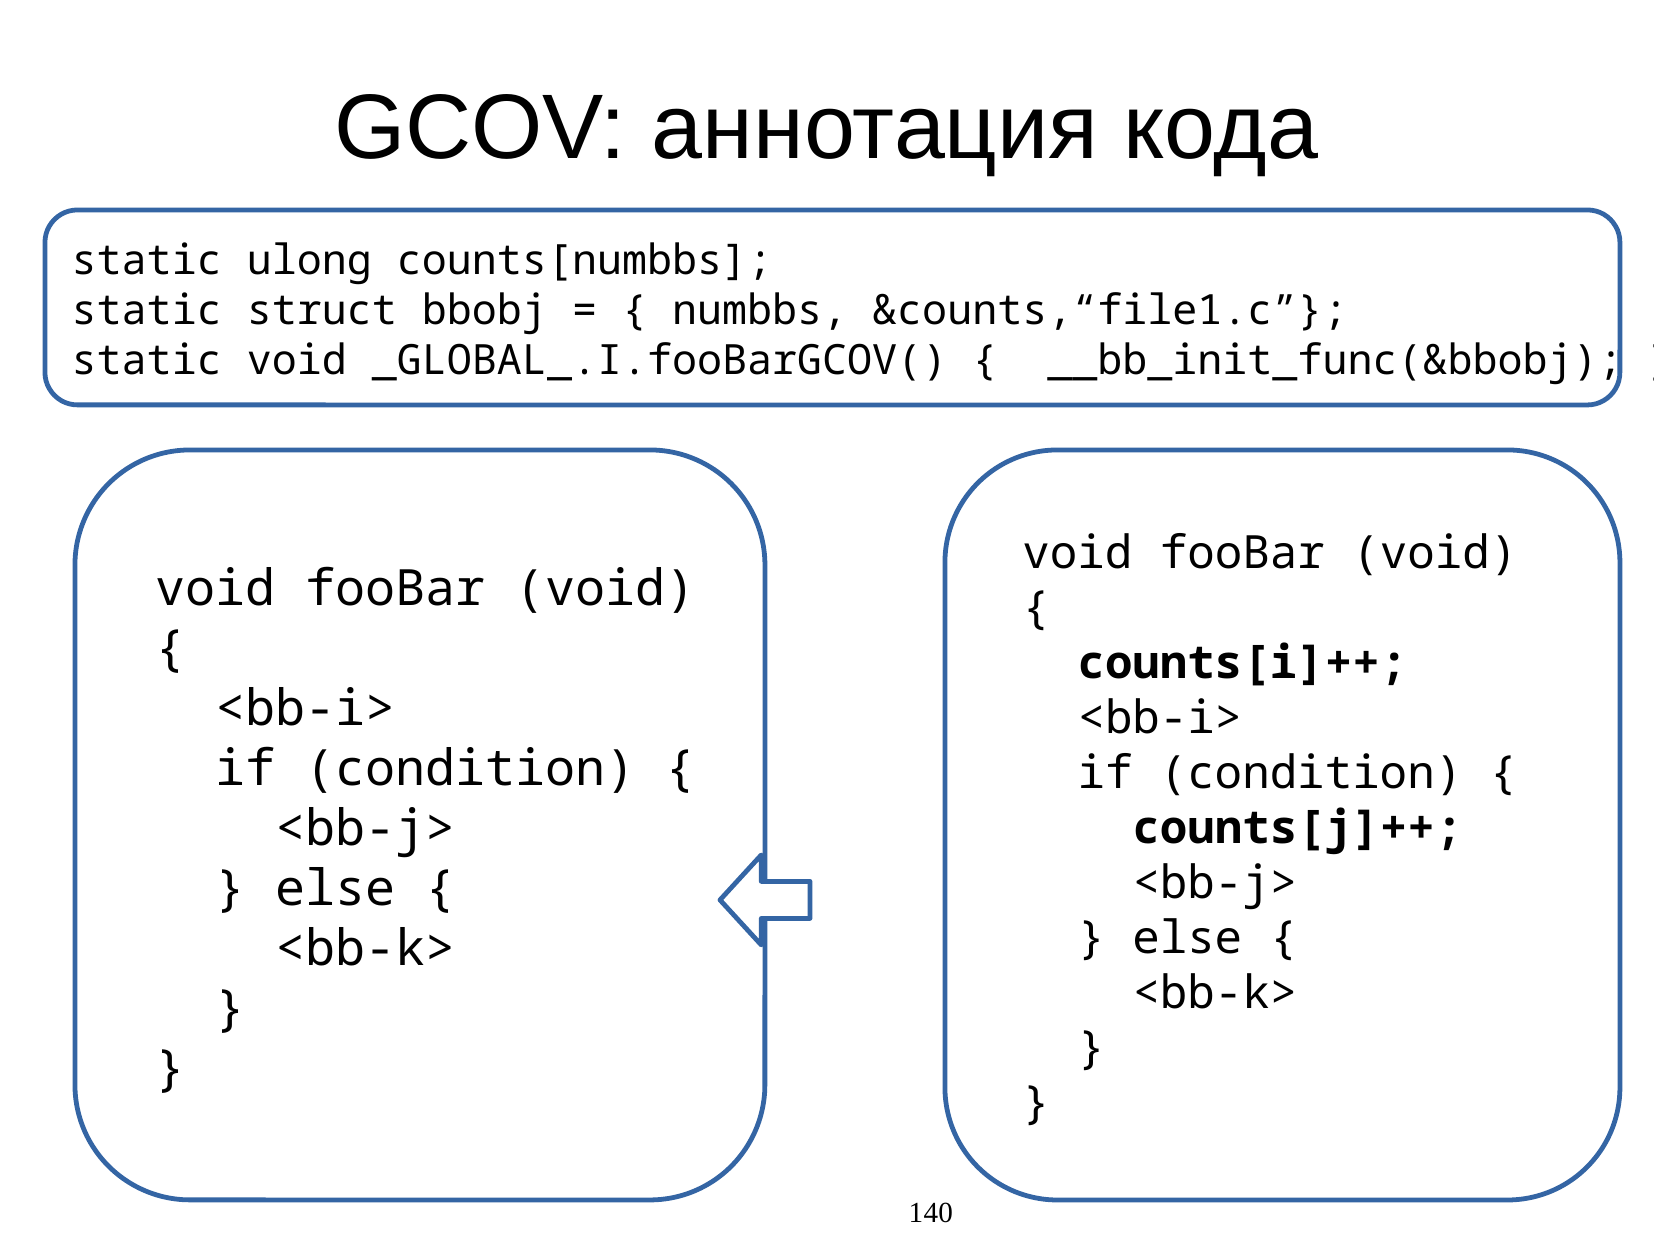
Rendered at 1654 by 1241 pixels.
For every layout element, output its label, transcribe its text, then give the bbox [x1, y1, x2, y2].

text_box void fooBar (void) { <bb-i> if (condition) { <bb-j> } else { <bb-k> } } [74, 449, 765, 1200]
title GCOV: аннотация кода [82, 17, 1571, 209]
text_box [720, 854, 811, 945]
slide_number 140 [567, 1193, 953, 1241]
text_box static ulong counts[numbbs]; static struct bbobj = { numbbs, &counts,“file1.c”}; static void _GLOBAL_.I.fooBarGCOV() { __bb_init_func(&bbobj); } [44, 209, 1620, 405]
text_box void fooBar (void) { counts[i]++; <bb-i> if (condition) { counts[j]++; <bb-j> } else { <bb-k> } } [944, 449, 1620, 1201]
